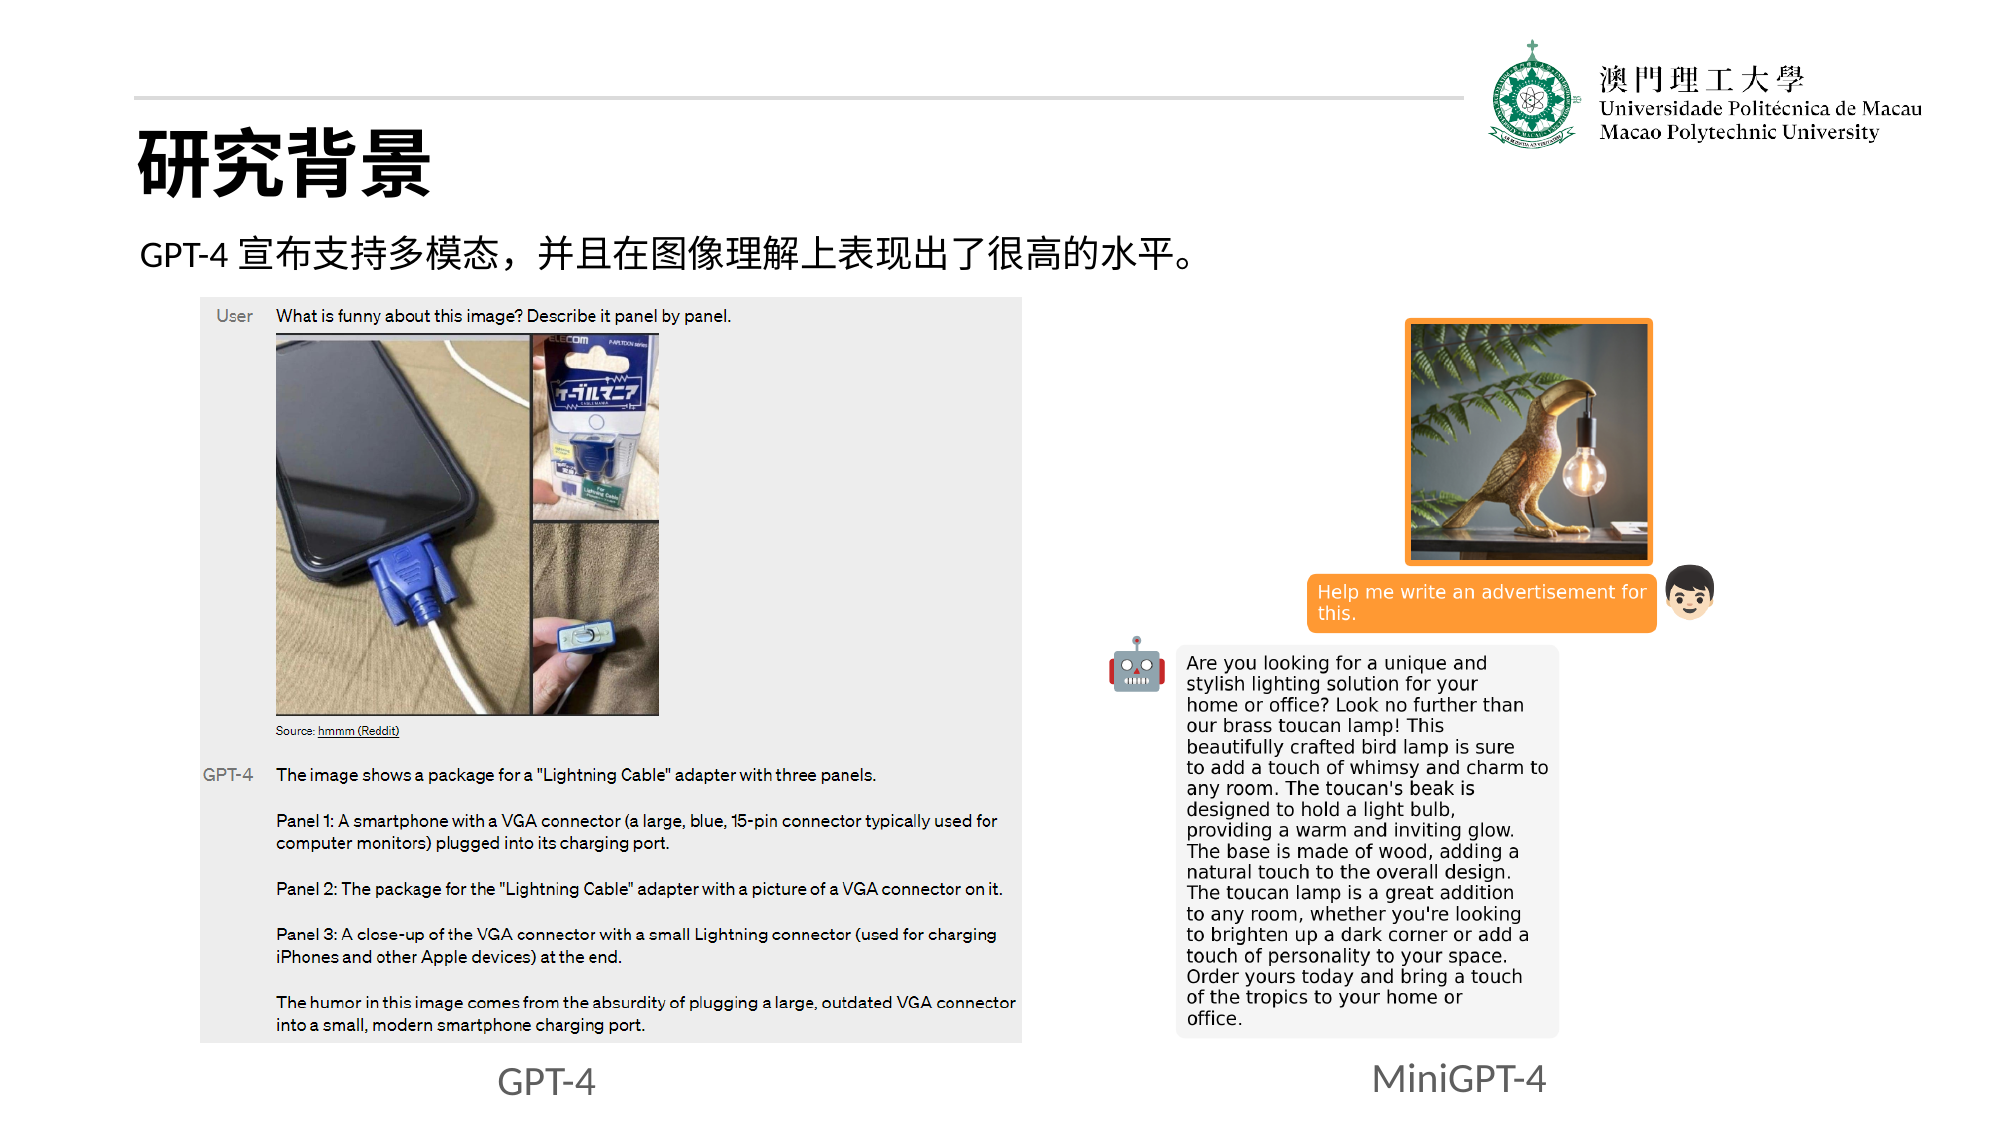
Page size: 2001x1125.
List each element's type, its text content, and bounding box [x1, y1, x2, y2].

picture [199, 296, 1022, 1043]
picture [1599, 65, 1922, 143]
text_box MiniGPT-4 [1362, 1057, 1556, 1110]
text_box GPT-4宣布支持多模态，并且在图像理解上表现出了很高的水平。 [125, 222, 1874, 282]
picture [1524, 39, 1540, 61]
picture [1074, 305, 1758, 1049]
picture [1494, 62, 1570, 137]
text_box [354, 866, 1640, 1114]
text_box GPT-4 [488, 1052, 605, 1113]
text_box 研究背景 [133, 114, 902, 207]
